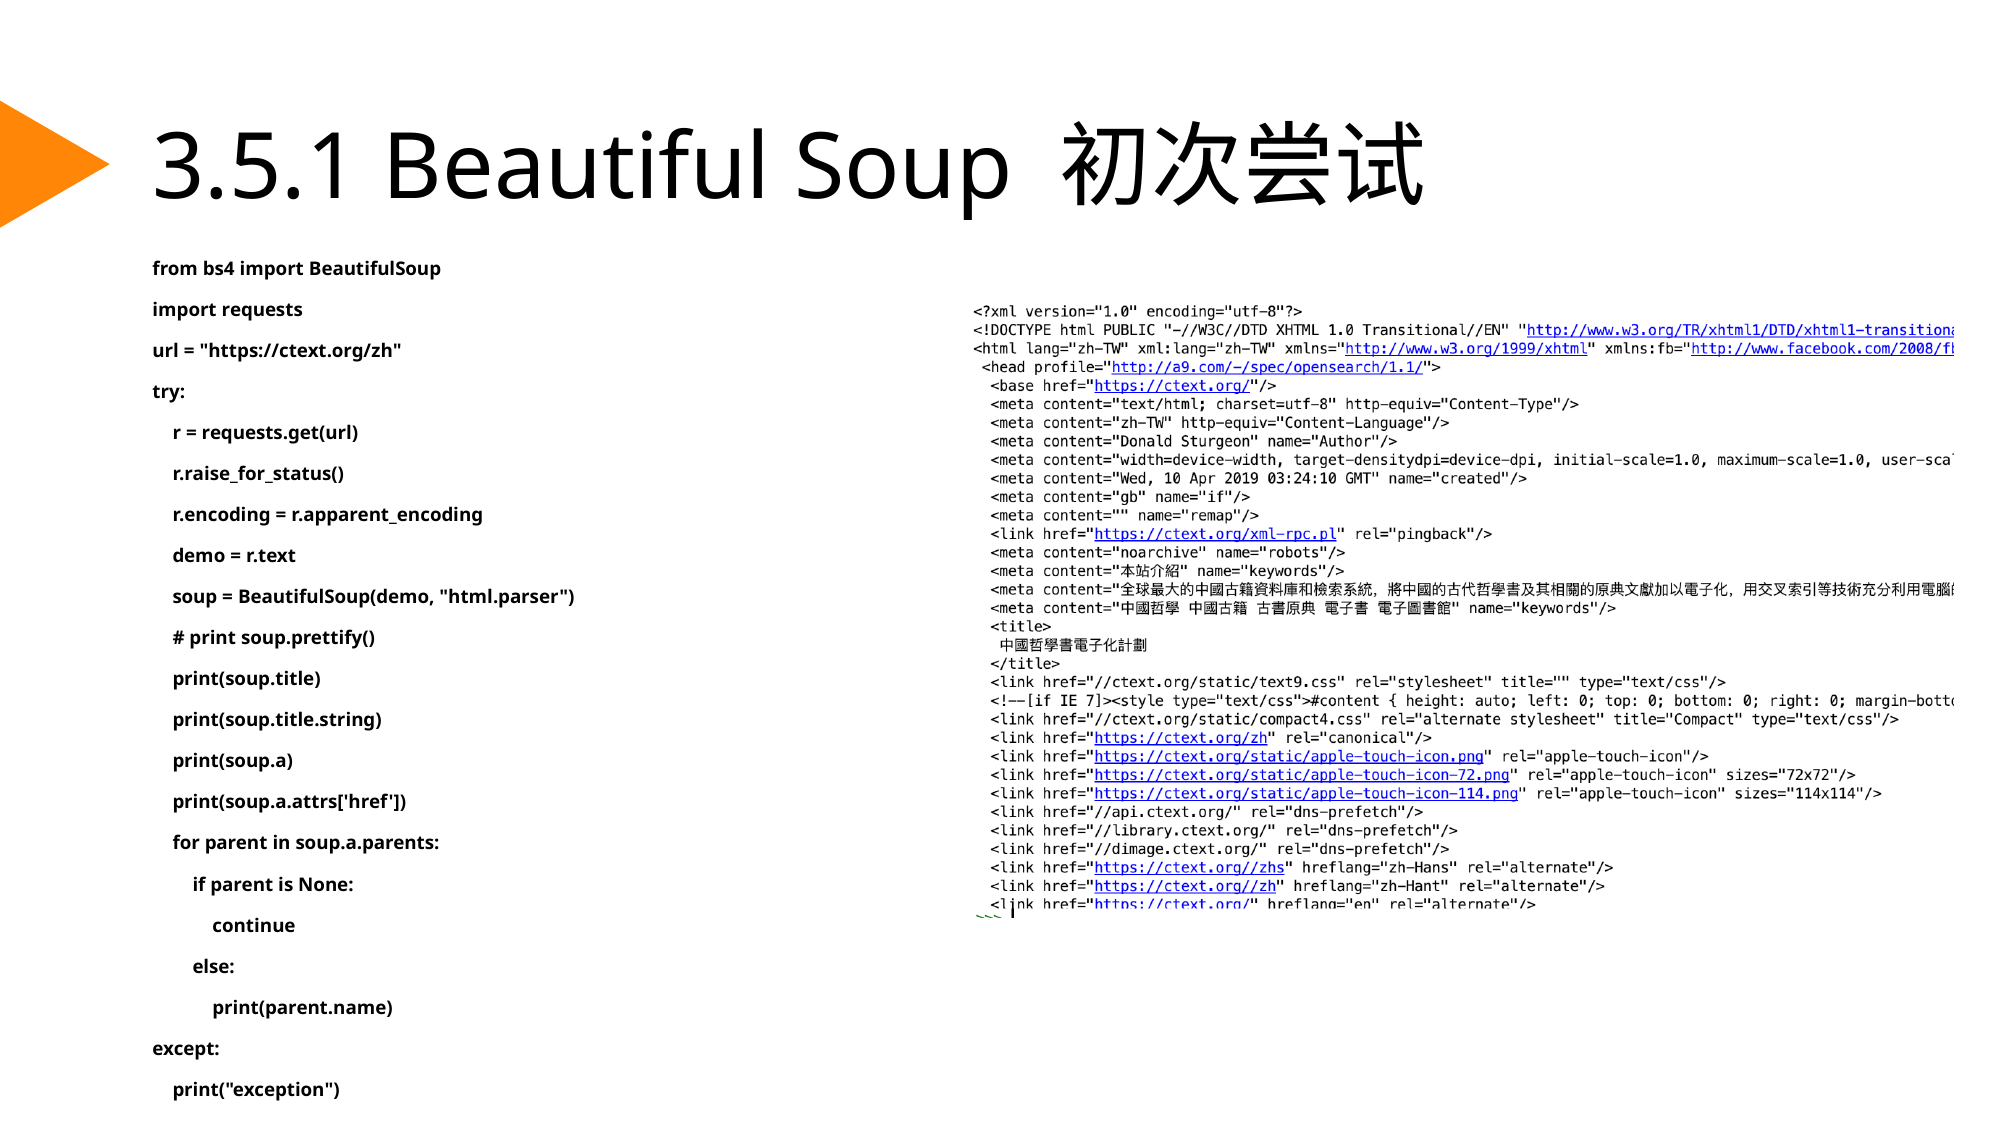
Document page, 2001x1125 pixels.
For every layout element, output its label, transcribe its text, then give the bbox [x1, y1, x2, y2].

title 3.5.1 Beautiful Soup 初次尝试 [137, 59, 1863, 278]
text_box [0, 100, 110, 228]
list from bs4 import BeautifulSoup import requests url = "https://ctext.org/zh" try: r = requests.get(url) r.raise_for_status() r.encoding = r.apparent_encoding demo = r.text soup = BeautifulSoup(demo, "html.parser") # print soup.prettify() print(soup.title) print(soup.title.string) print(soup.a) print(soup.a.attrs['href']) for parent in soup.a.parents: if parent is None: continue else: print(parent.name) except: print("exception") [137, 251, 1071, 966]
picture [973, 299, 1954, 919]
